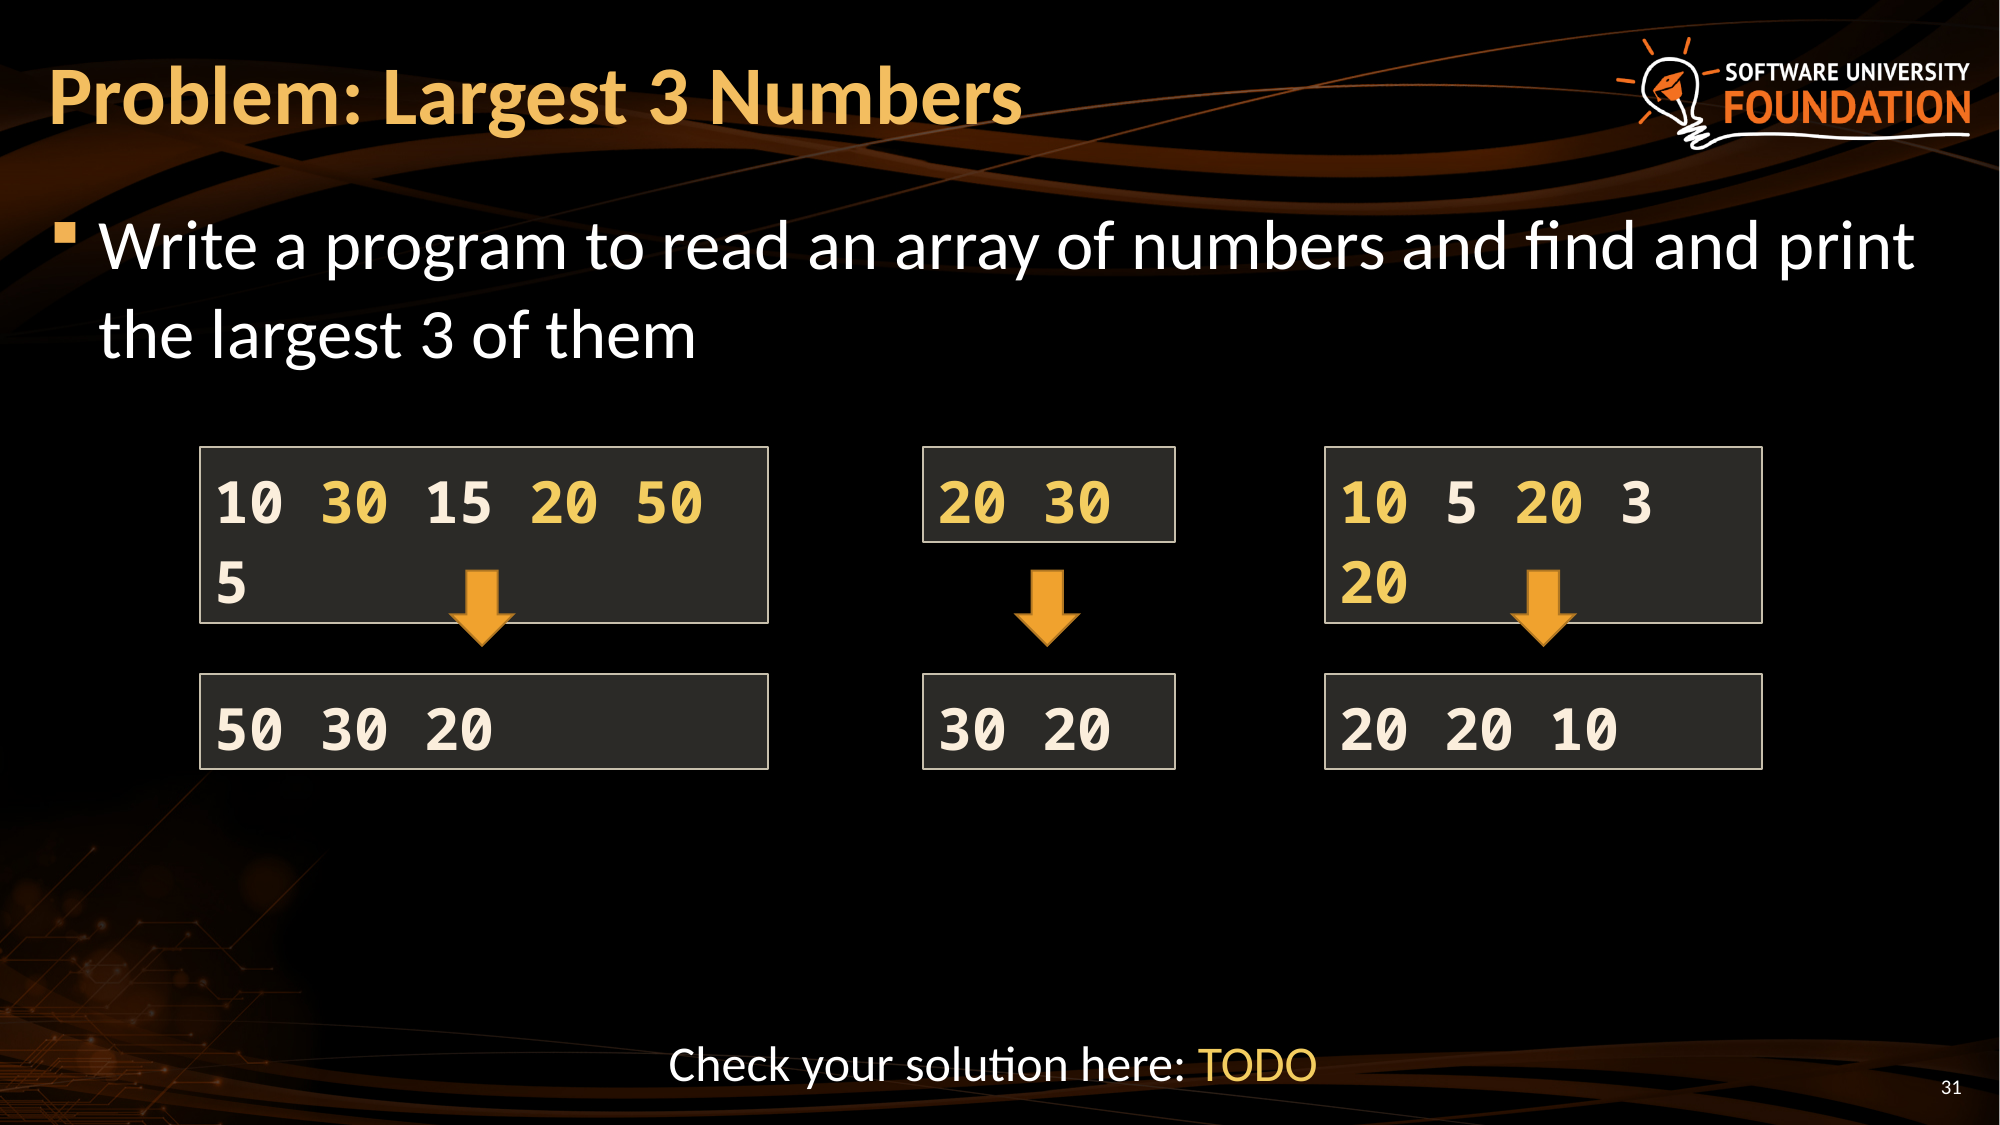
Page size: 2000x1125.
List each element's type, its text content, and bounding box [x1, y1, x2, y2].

text_box 10 5 20 3 20 [1324, 447, 1763, 623]
text_box 10 30 15 20 50 5 [199, 447, 768, 623]
text_box 50 30 20 [199, 674, 768, 770]
title Problem: Largest 3 Numbers [30, 6, 1602, 189]
text_box [448, 569, 516, 648]
text_box 30 20 [923, 674, 1175, 770]
text_box Check your solution here: TODO [127, 1024, 1859, 1099]
text_box 20 20 10 [1324, 674, 1763, 770]
picture [0, 0, 2000, 1125]
text_box [1013, 569, 1082, 648]
text_box [1509, 569, 1578, 648]
list Write a program to read an array of numbers and find and print the largest 3 of them [31, 188, 1968, 1103]
text_box 20 30 [923, 447, 1175, 543]
